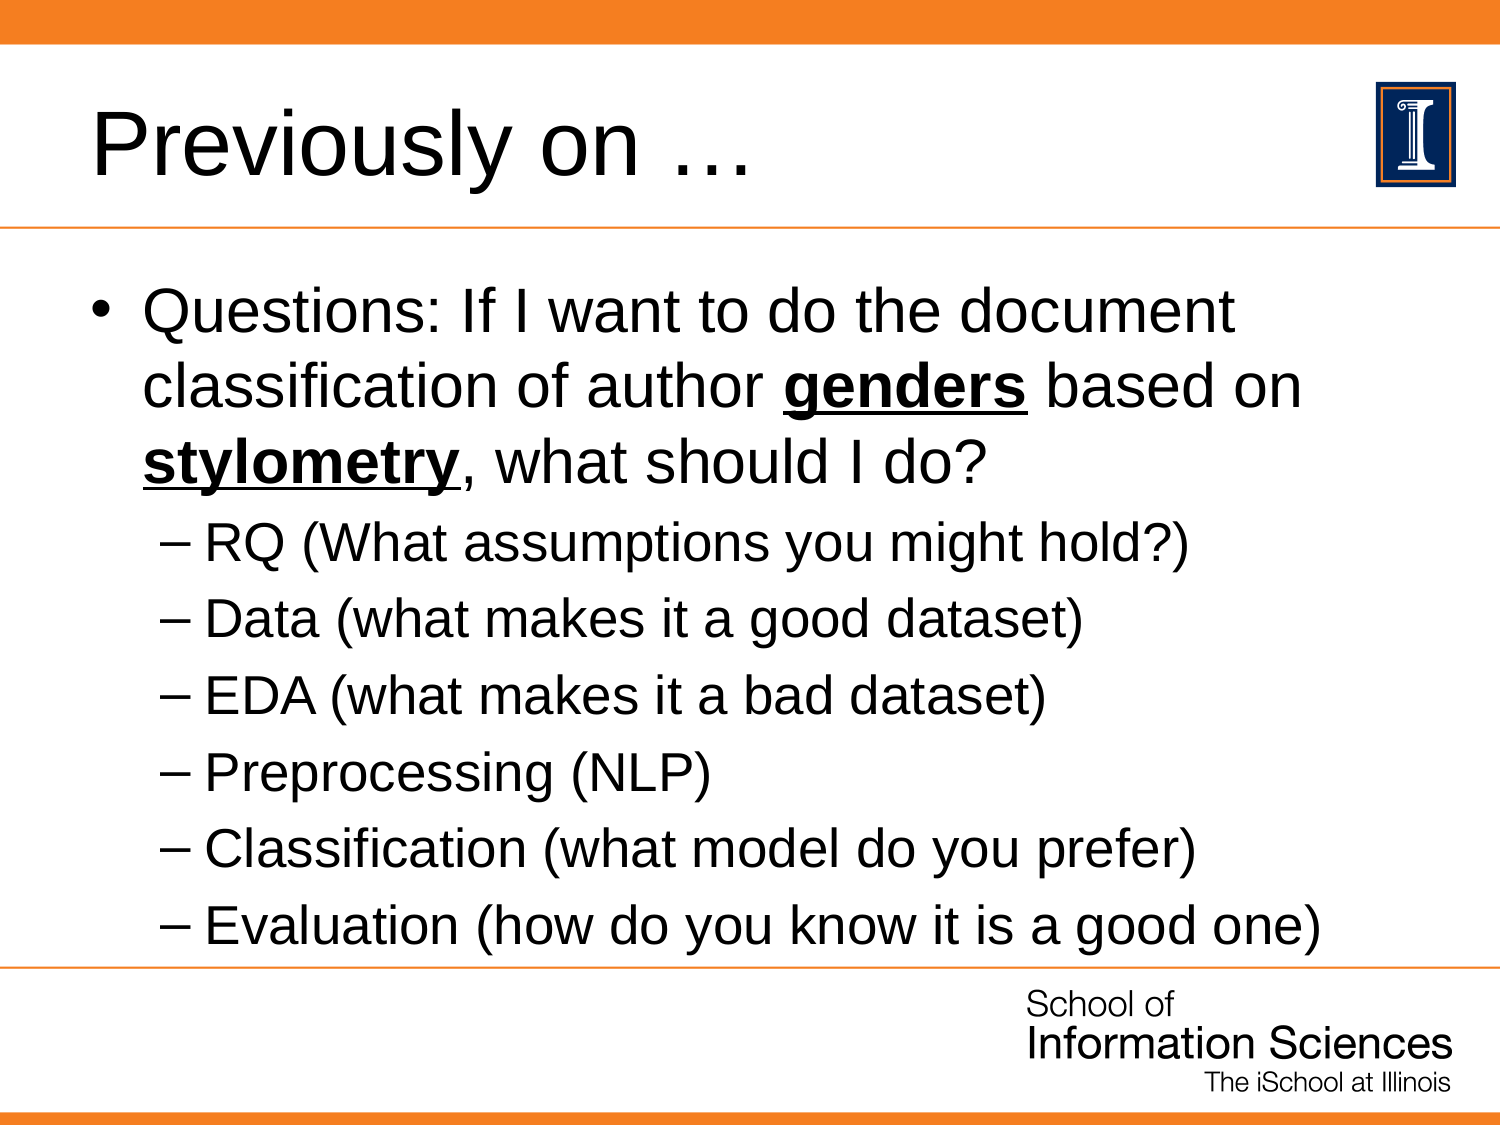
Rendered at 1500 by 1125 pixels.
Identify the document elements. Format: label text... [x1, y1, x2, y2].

picture [0, 0, 1500, 1125]
list Questions: If I want to do the document classification of author genders based on stylometry, what should I do? RQ (What assumptions you might hold?) Data (what makes it a good dataset) EDA (what makes it a bad dataset) Preprocessing (NLP) Classification (what model do you prefer) Evaluation (how do you know it is a good one) [75, 262, 1425, 968]
title Previously on … [75, 45, 1425, 233]
